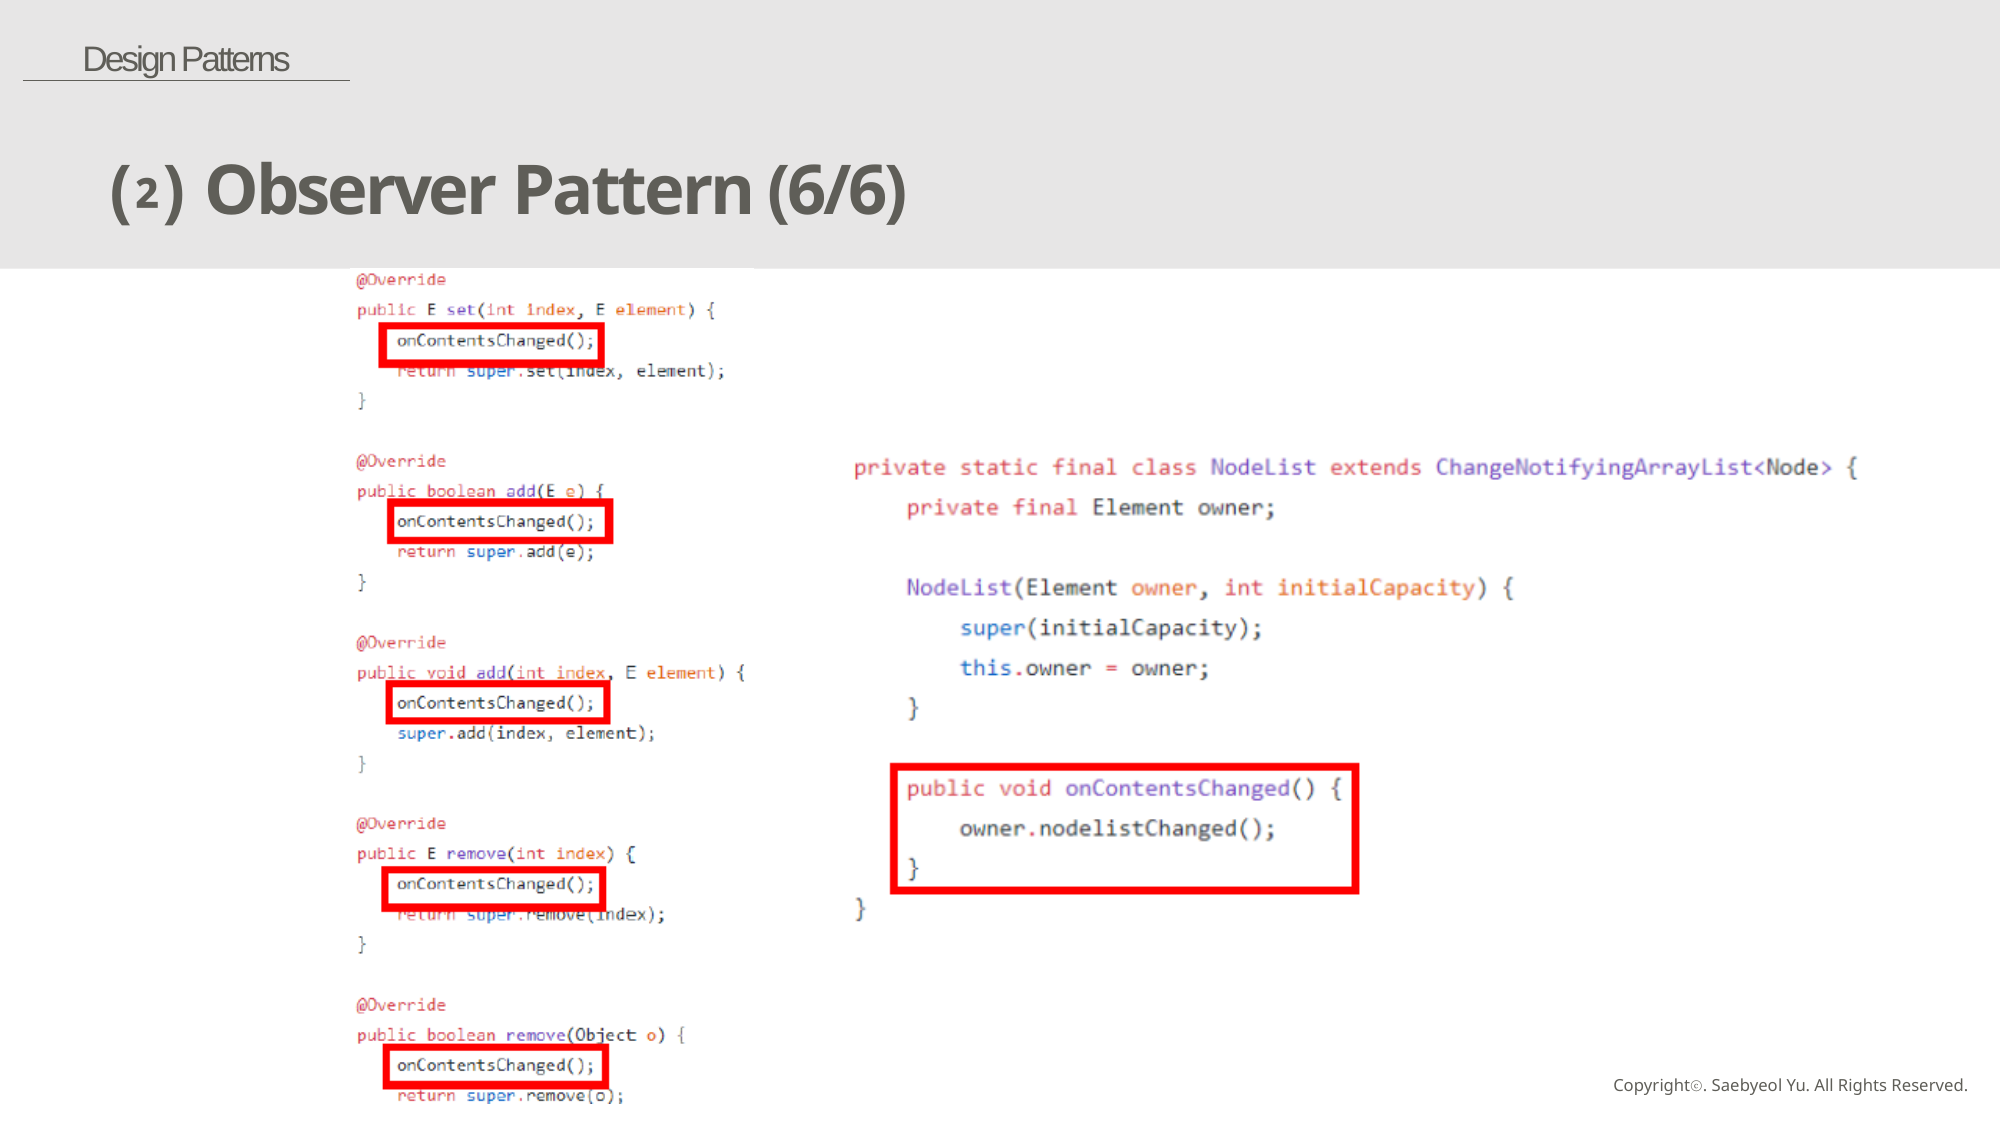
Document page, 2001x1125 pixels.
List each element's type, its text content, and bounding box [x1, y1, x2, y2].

text_box Design Patterns [67, 28, 306, 80]
text_box Design Patterns [67, 81, 306, 86]
picture [823, 436, 1876, 937]
text_box ⑵ Observer Pattern (6/6) [92, 138, 923, 236]
picture [349, 268, 754, 1104]
text_box [0, 0, 2000, 270]
